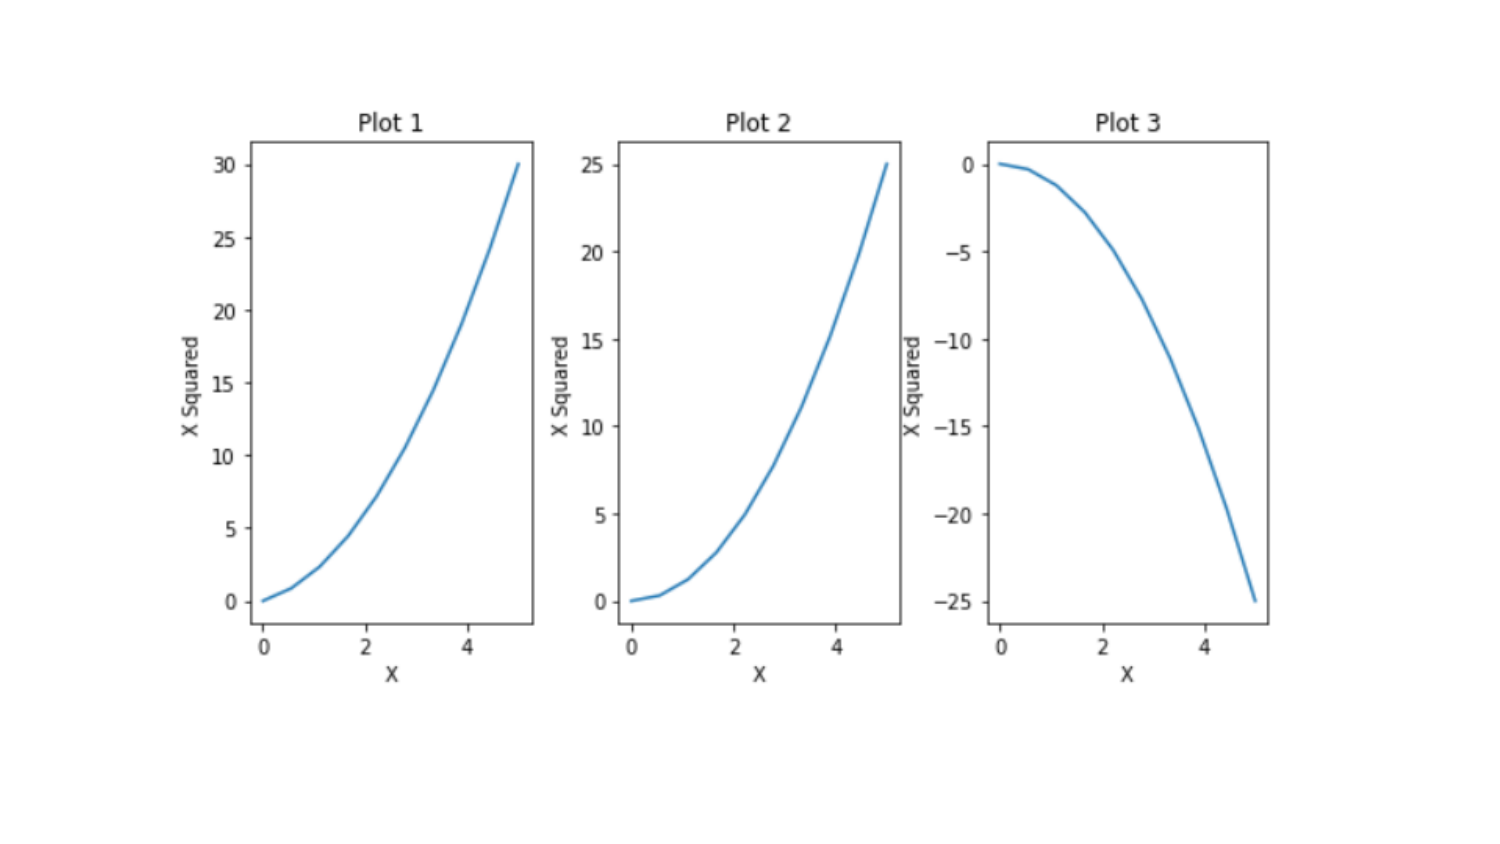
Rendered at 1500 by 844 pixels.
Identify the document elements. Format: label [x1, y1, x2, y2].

picture [150, 100, 1350, 701]
